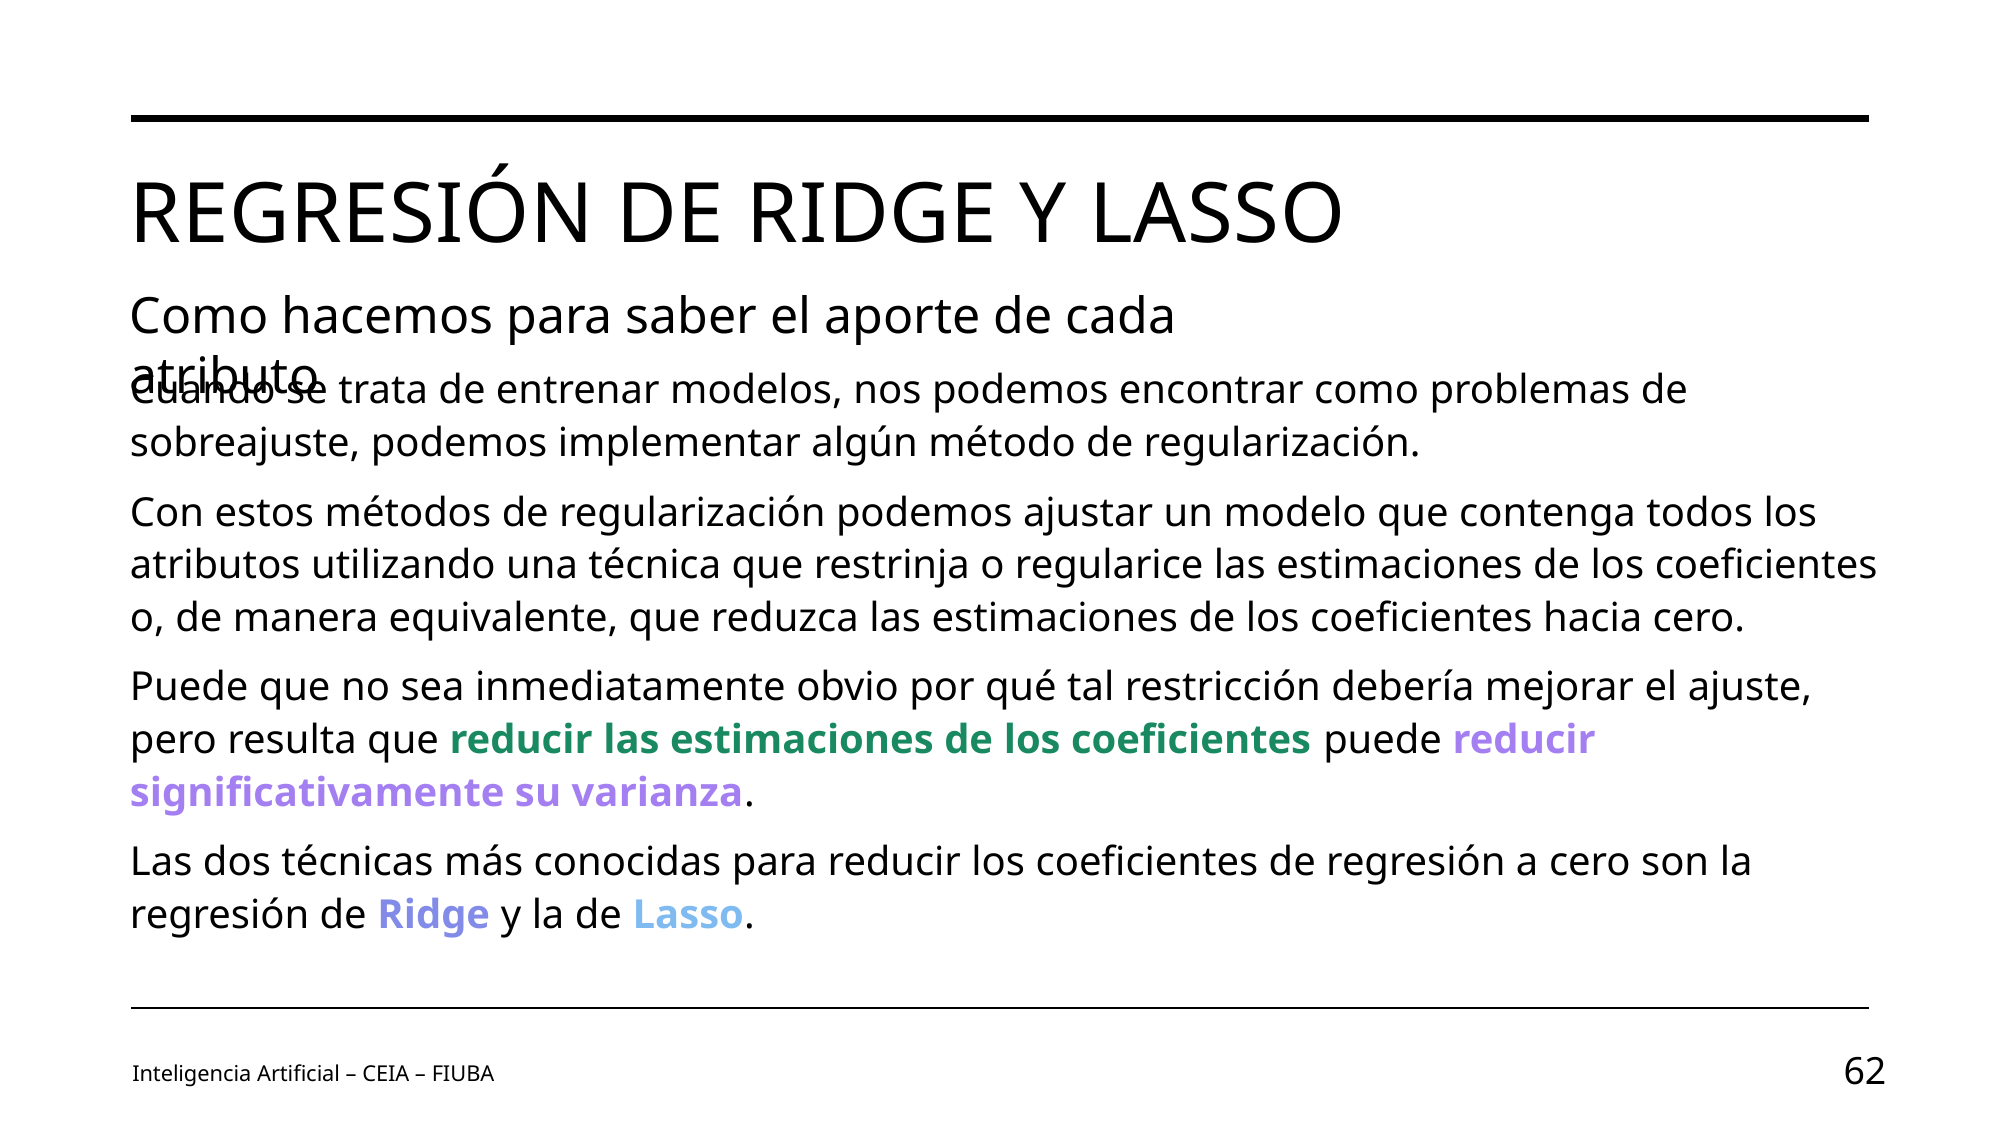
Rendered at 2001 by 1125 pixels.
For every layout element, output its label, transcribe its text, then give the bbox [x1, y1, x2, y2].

slide_number 62 [1791, 1042, 1902, 1103]
title Regresión de Ridge y Lasso [114, 151, 1869, 351]
footer Inteligencia Artificial – CEIA – FIUBA [117, 1042, 862, 1103]
list Cuando se trata de entrenar modelos, nos podemos encontrar como problemas de sobreajuste, podemos implementar algún método de regularización. Con estos métodos de regularización podemos ajustar un modelo que contenga todos los atributos utilizando una técnica que restrinja o regularice las estimaciones de los coeficientes o, de manera equivalente, que reduzca las estimaciones de los coeficientes hacia cero. Puede que no sea inmediatamente obvio por qué tal restricción debería mejorar el ajuste, pero resulta que reducir las estimaciones de los coeficientes puede reducir significativamente su varianza. Las dos técnicas más conocidas para reducir los coeficientes de regresión a cero son la regresión de Ridge y la de Lasso. [114, 351, 1902, 973]
text_box Como hacemos para saber el aporte de cada atributo [114, 275, 1377, 411]
